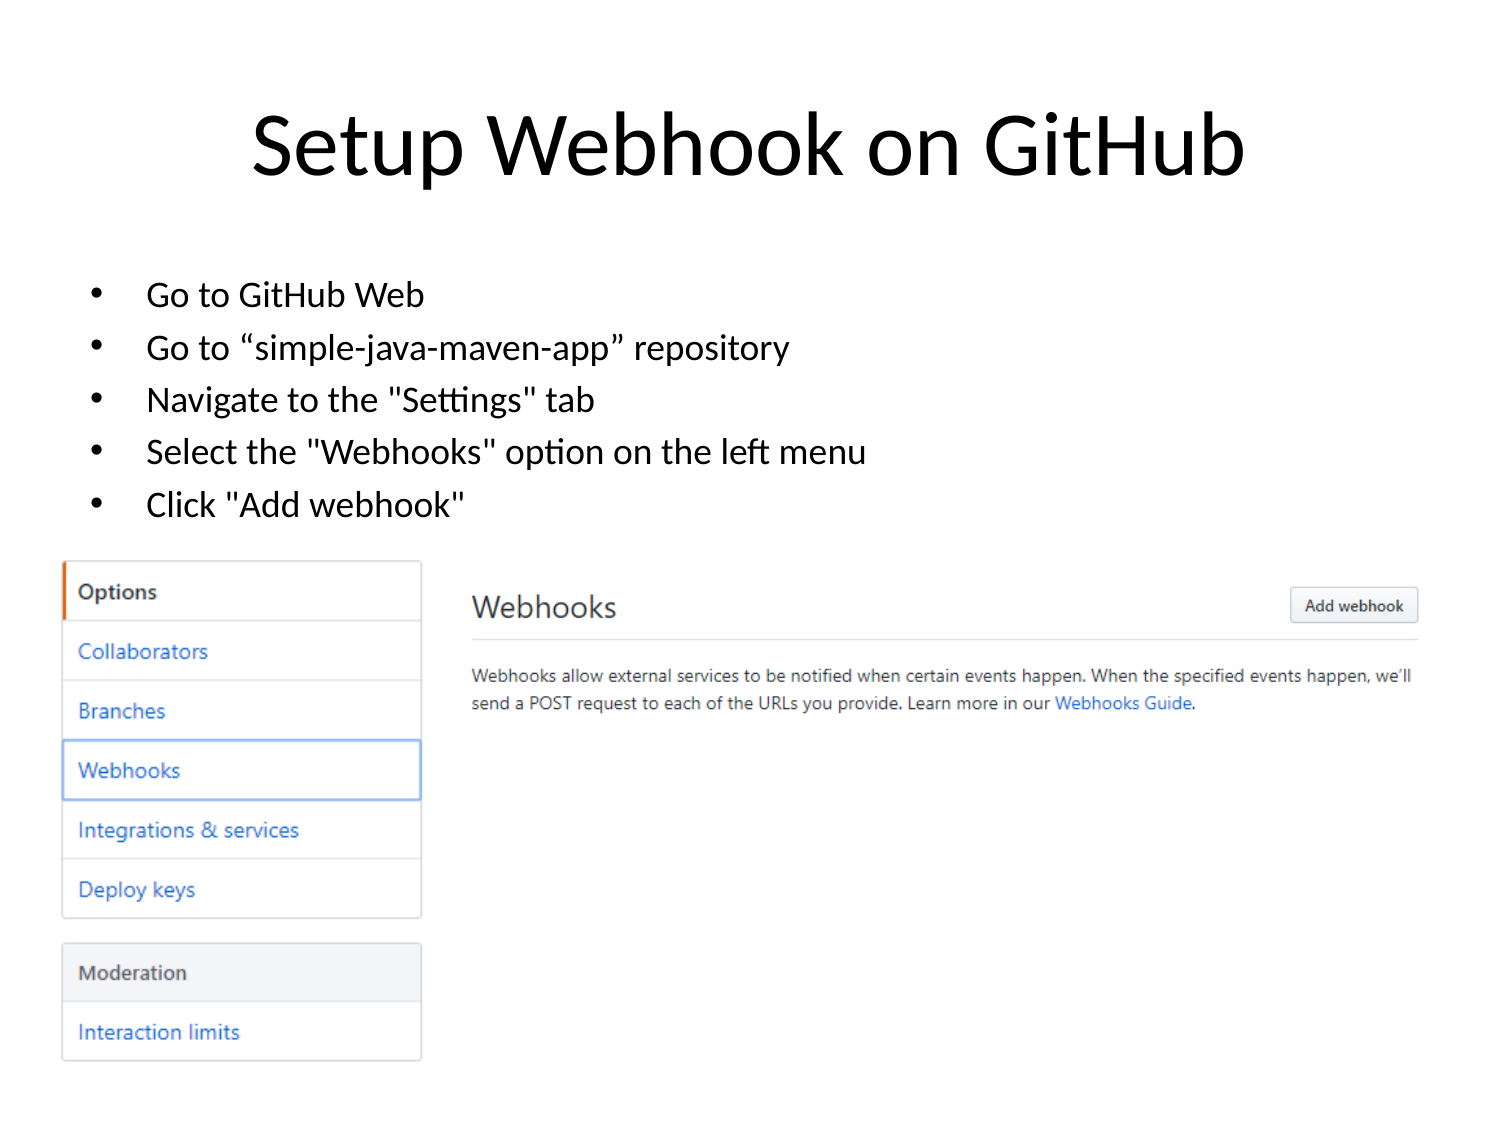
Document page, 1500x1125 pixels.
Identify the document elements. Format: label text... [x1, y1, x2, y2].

picture [24, 537, 449, 1090]
picture [462, 562, 1438, 759]
list Go to GitHub Web Go to “simple-java-maven-app” repository Navigate to the "Settings" tab Select the "Webhooks" option on the left menu Click "Add webhook" [75, 262, 1425, 1088]
title Setup Webhook on GitHub [75, 45, 1425, 233]
